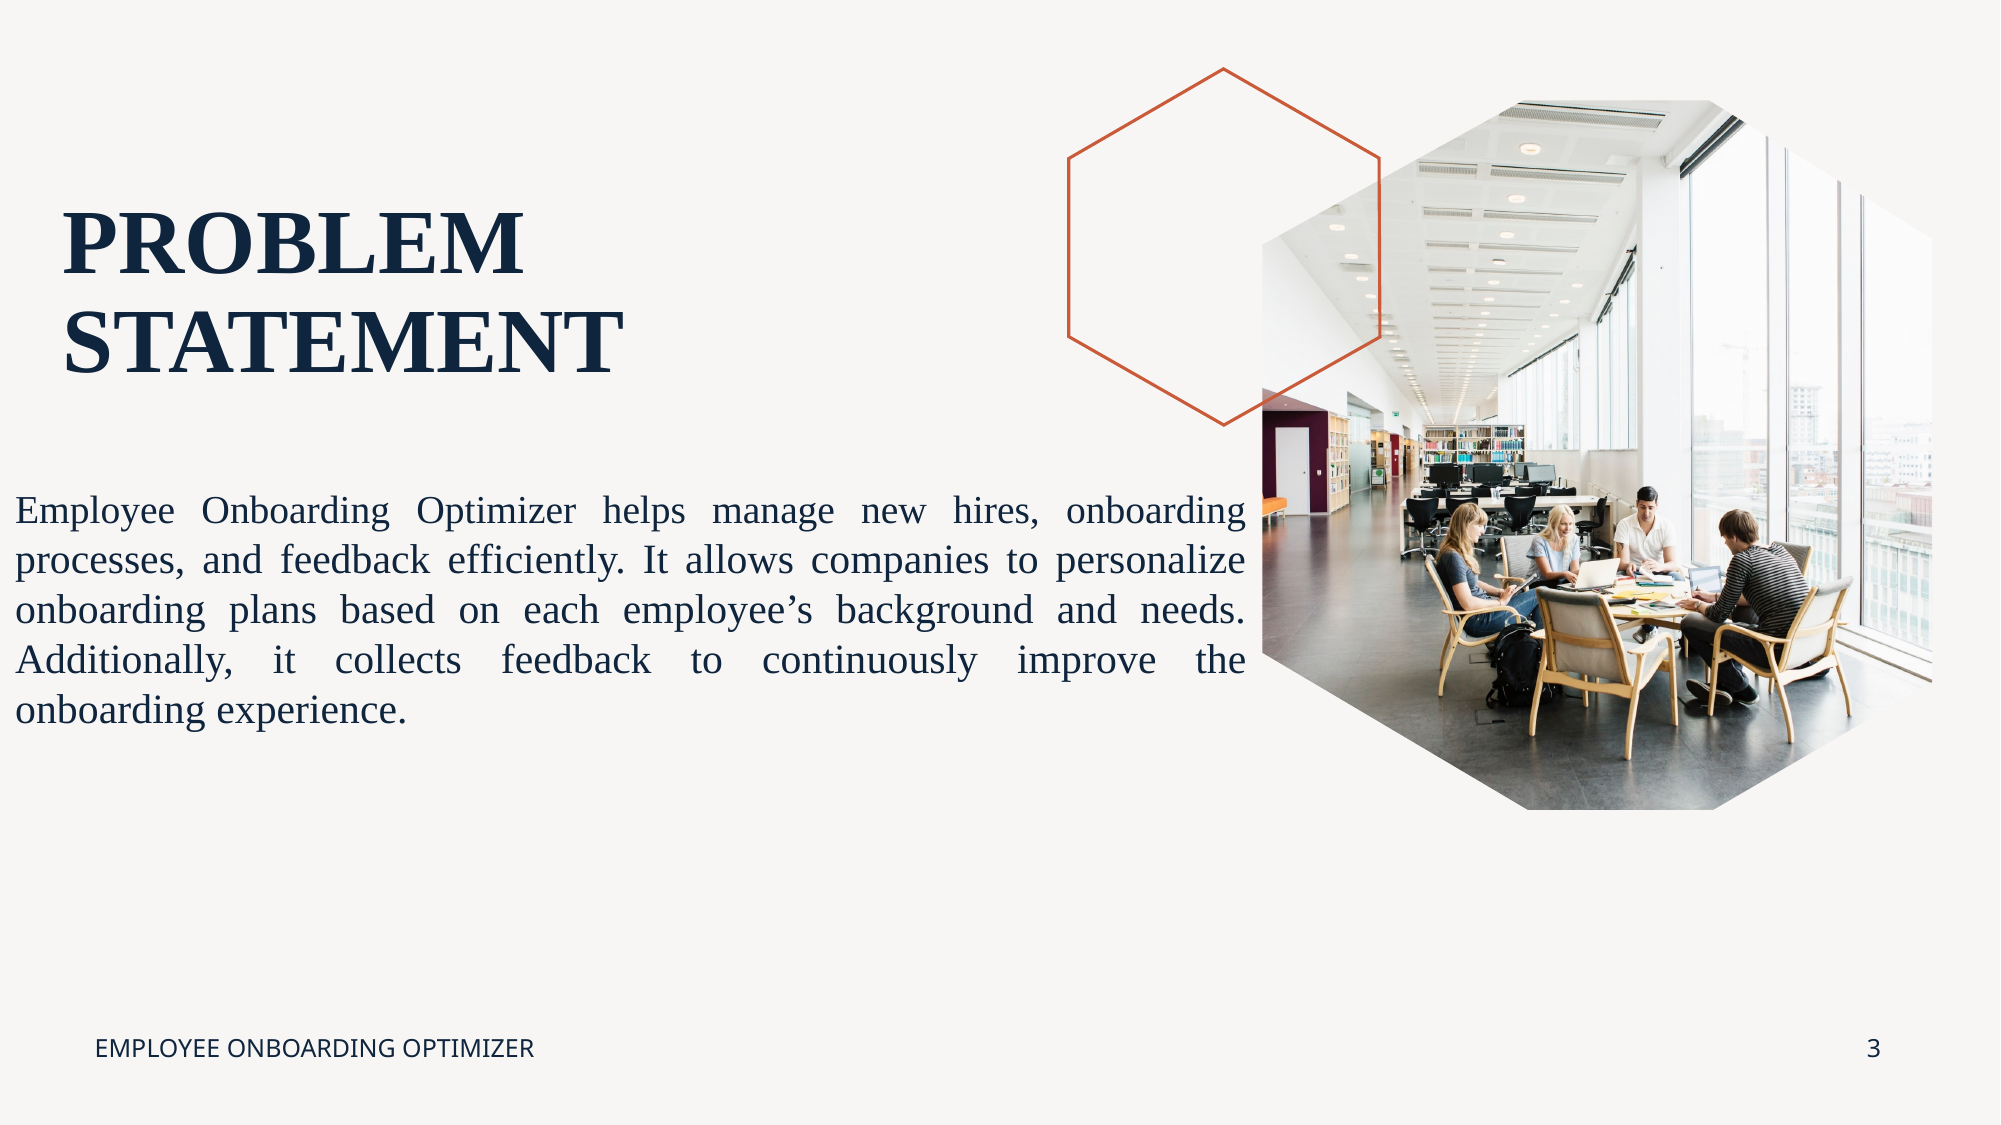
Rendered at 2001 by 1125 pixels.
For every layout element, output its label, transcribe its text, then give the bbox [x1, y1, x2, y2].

footer EMPLOYEE ONBOARDING OPTIMIZER [79, 1020, 755, 1080]
list Employee Onboarding Optimizer helps manage new hires, onboarding processes, and feedback efficiently. It allows companies to personalize onboarding plans based on each employee’s background and needs. Additionally, it collects feedback to continuously improve the onboarding experience. [0, 476, 1262, 667]
picture [1262, 100, 1933, 810]
slide_number 3 [1836, 1020, 1912, 1080]
title PROBLEM STATEMENT [48, 229, 723, 359]
text_box [1068, 68, 1278, 426]
